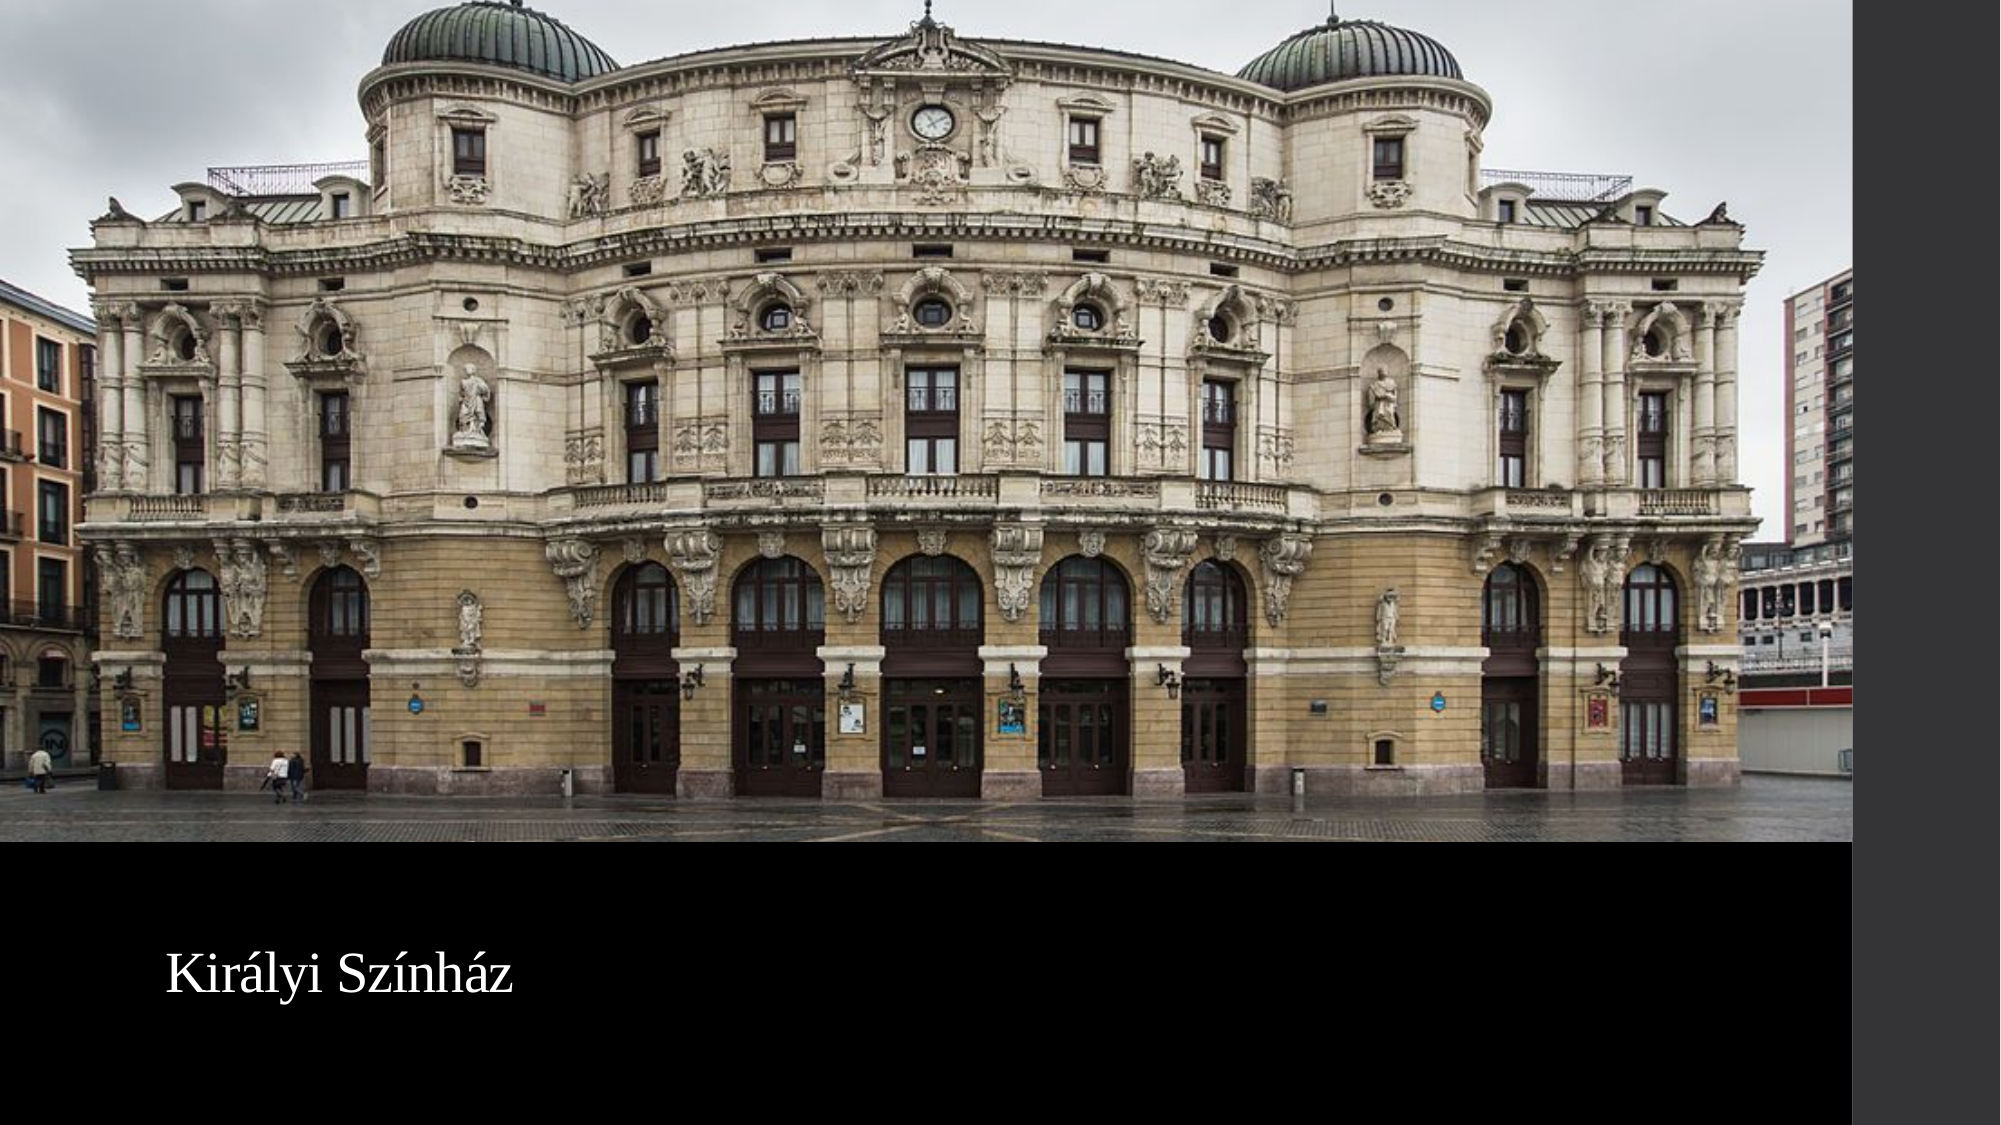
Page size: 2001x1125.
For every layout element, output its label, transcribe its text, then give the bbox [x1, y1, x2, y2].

title Királyi Színház [150, 862, 1788, 1013]
picture [0, 0, 1853, 842]
